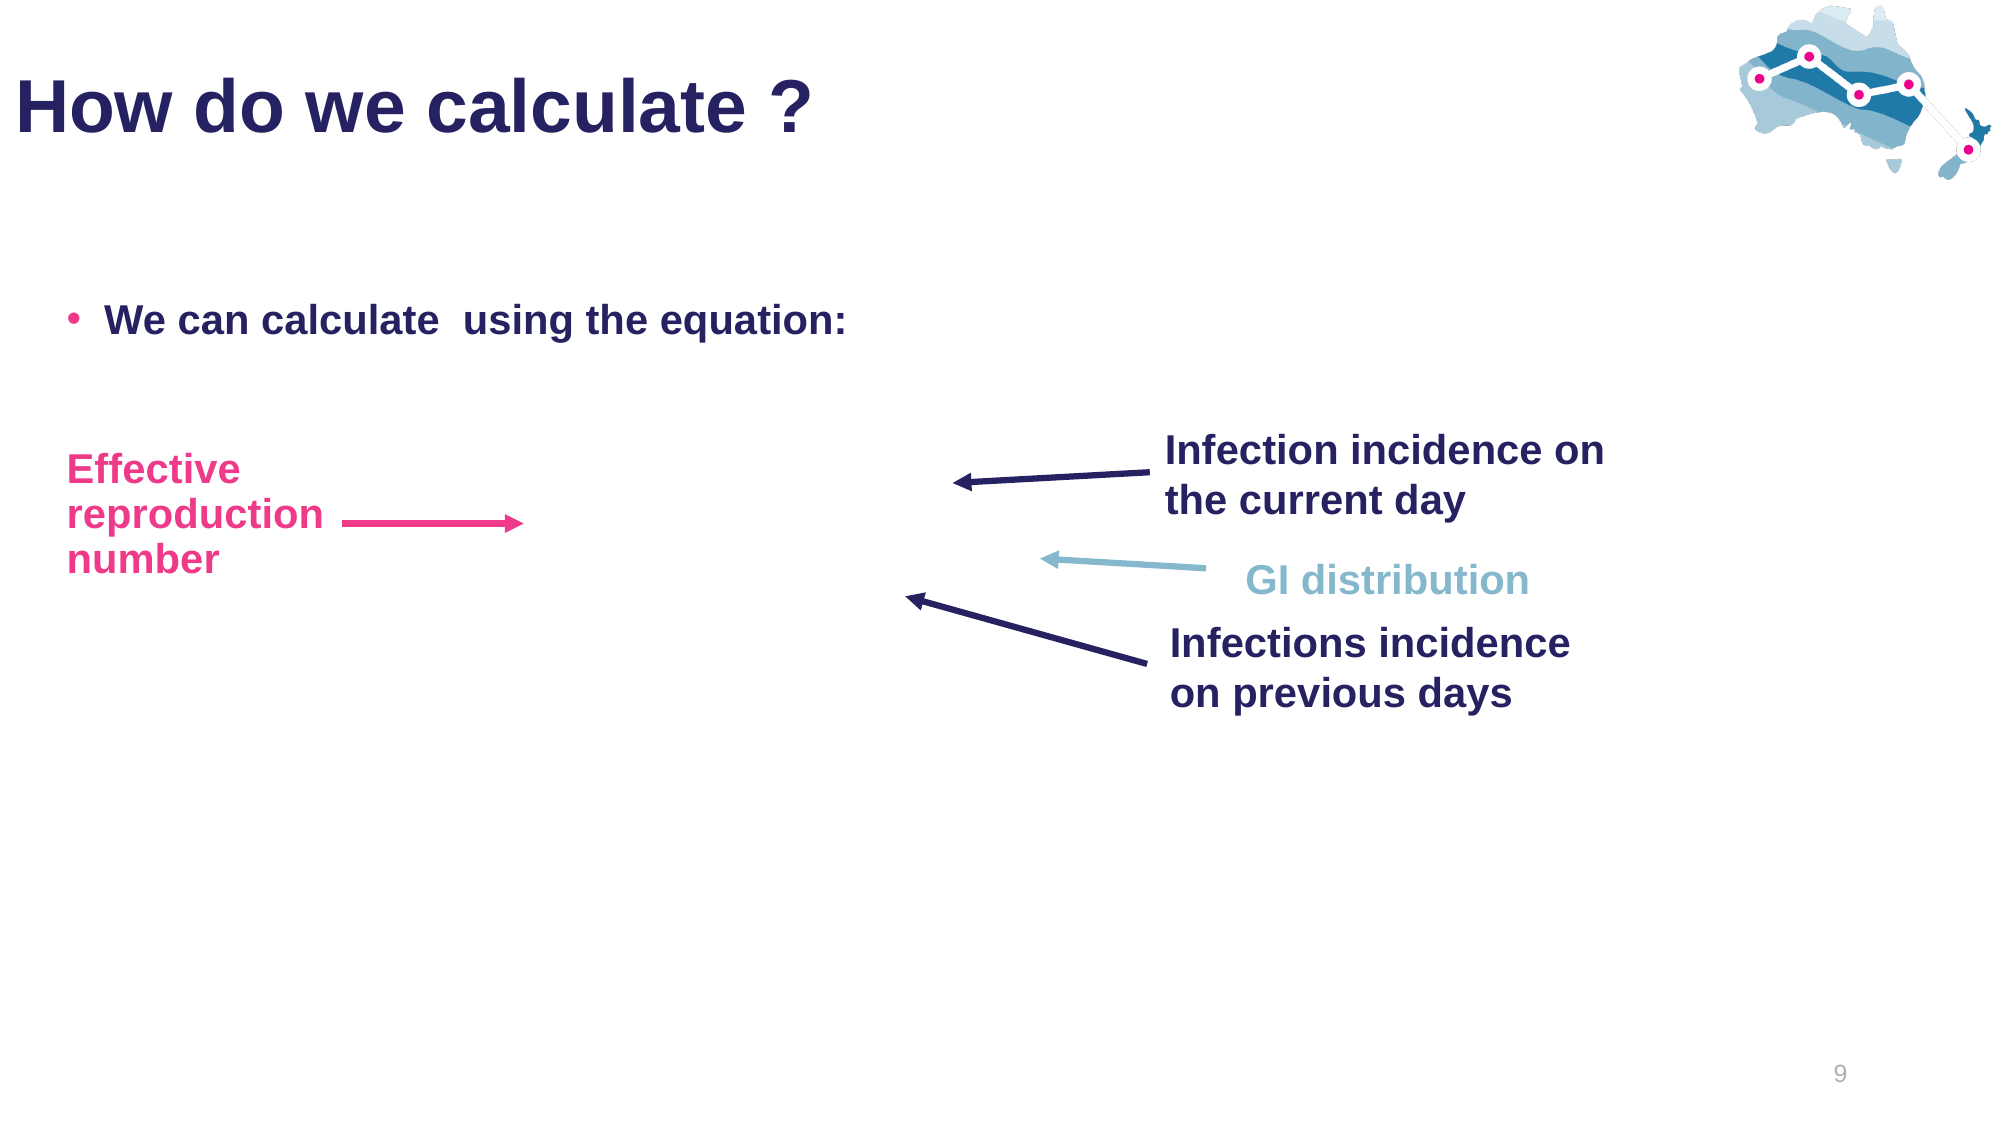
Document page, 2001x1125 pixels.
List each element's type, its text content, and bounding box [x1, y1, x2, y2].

text_box Infections incidence on previous days [1154, 608, 1621, 744]
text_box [1039, 558, 1206, 569]
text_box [905, 596, 1148, 664]
text_box Infection incidence on the current day [1149, 415, 1659, 551]
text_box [952, 472, 1150, 484]
picture [1724, 0, 2000, 185]
text_box GI distribution [1230, 551, 1621, 594]
slide_number 9 [1412, 1042, 1863, 1103]
text_box Effective reproduction number [51, 440, 342, 593]
